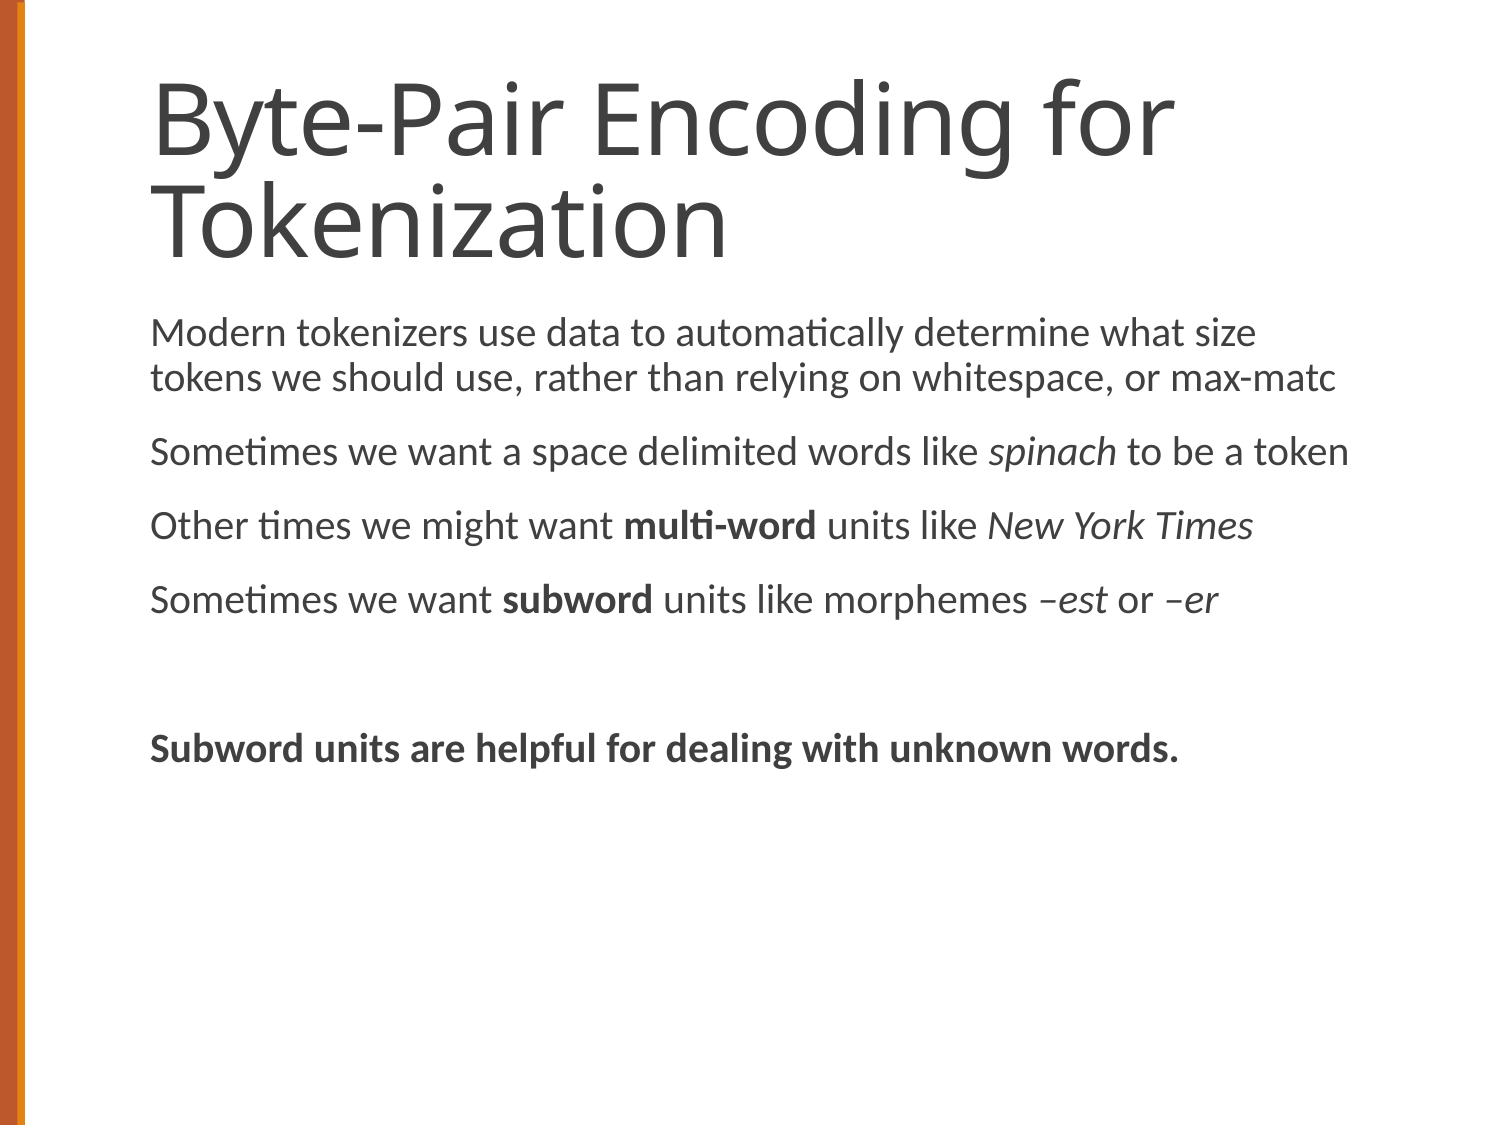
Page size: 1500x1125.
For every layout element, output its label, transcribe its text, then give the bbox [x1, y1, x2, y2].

list Modern tokenizers use data to automatically determine what size tokens we should use, rather than relying on whitespace, or max-matc Sometimes we want a space delimited words like spinach to be a token Other times we might want multi-word units like New York Times Sometimes we want subword units like morphemes –est or –er Subword units are helpful for dealing with unknown words. [135, 302, 1373, 963]
title Byte-Pair Encoding for Tokenization [135, 47, 1373, 285]
